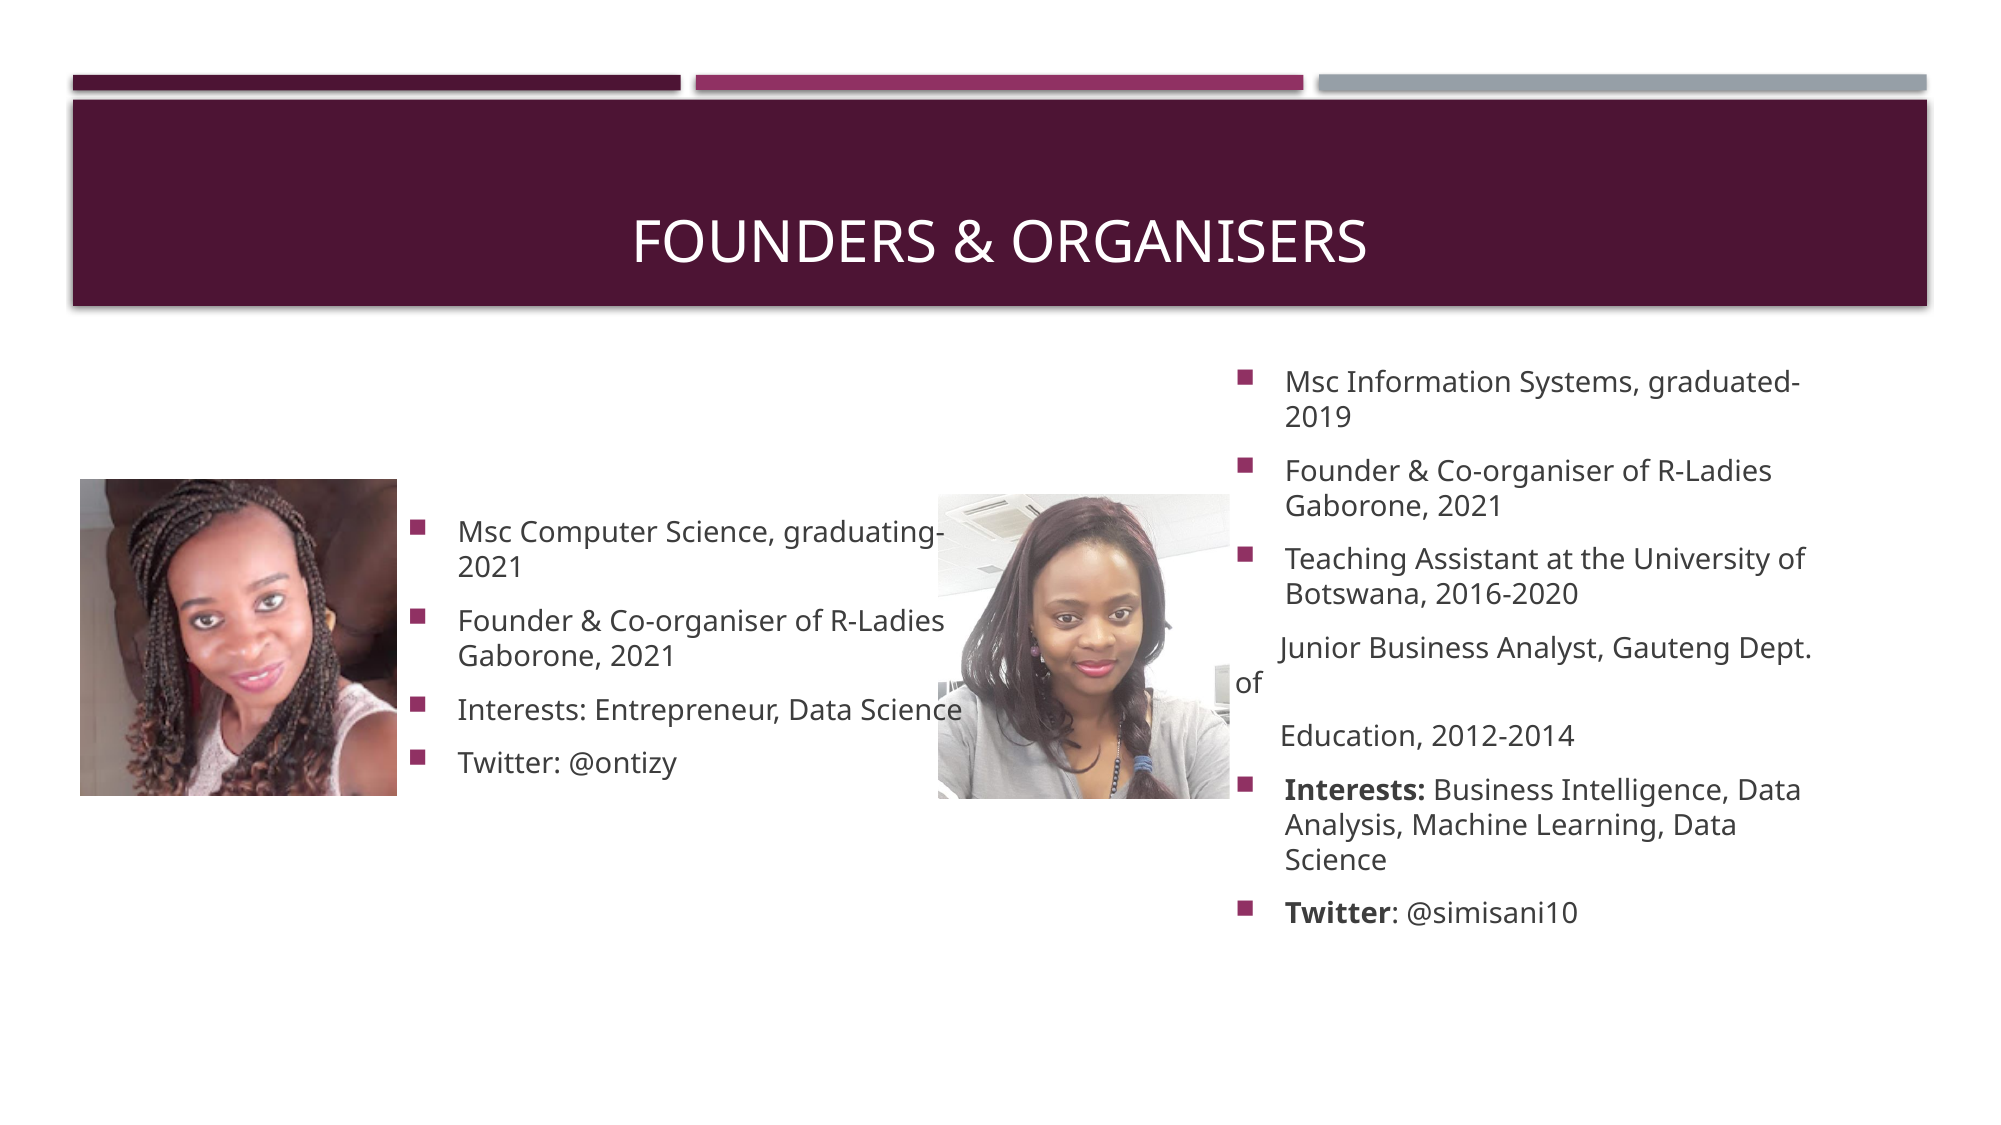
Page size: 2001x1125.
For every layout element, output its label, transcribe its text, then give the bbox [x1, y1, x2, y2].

title FOUNDERS & organisers [95, 119, 1905, 282]
picture [80, 478, 397, 796]
list Msc Information Systems, graduated-2019 Founder & Co-organiser of R-Ladies Gaborone, 2021 Teaching Assistant at the University of Botswana, 2016-2020 Junior Business Analyst, Gauteng Dept. of Education, 2012-2014 Interests: Business Intelligence, Data Analysis, Machine Learning, Data Science Twitter: @simisani10 [1219, 349, 1854, 944]
list Msc Computer Science, graduating-2021 Founder & Co-organiser of R-Ladies Gaborone, 2021 Interests: Entrepreneur, Data Science Twitter: @ontizy [392, 297, 985, 996]
picture [937, 493, 1231, 800]
